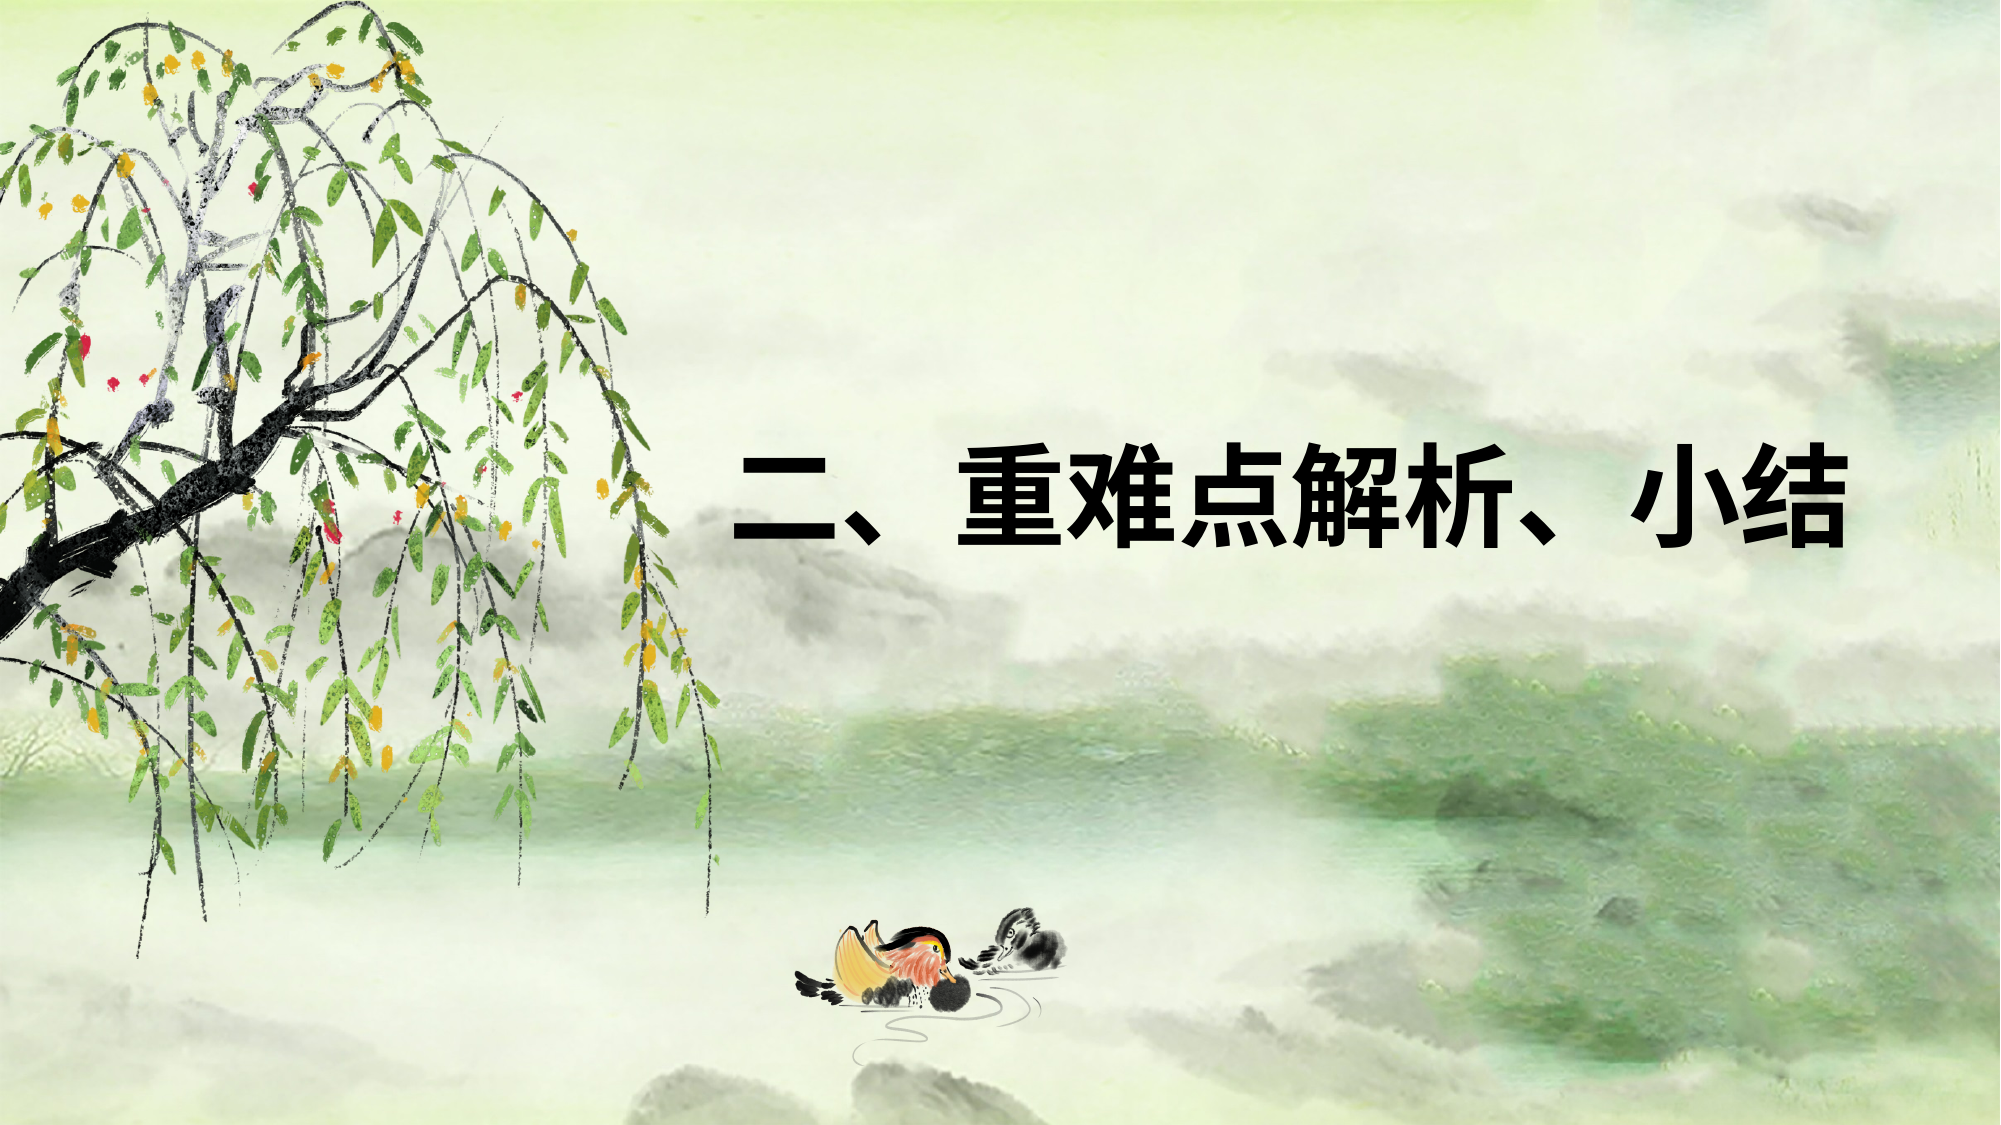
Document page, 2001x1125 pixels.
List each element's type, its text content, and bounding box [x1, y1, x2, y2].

text_box 二、重难点解析、小结 [701, 426, 1880, 562]
picture [0, 0, 2000, 1125]
